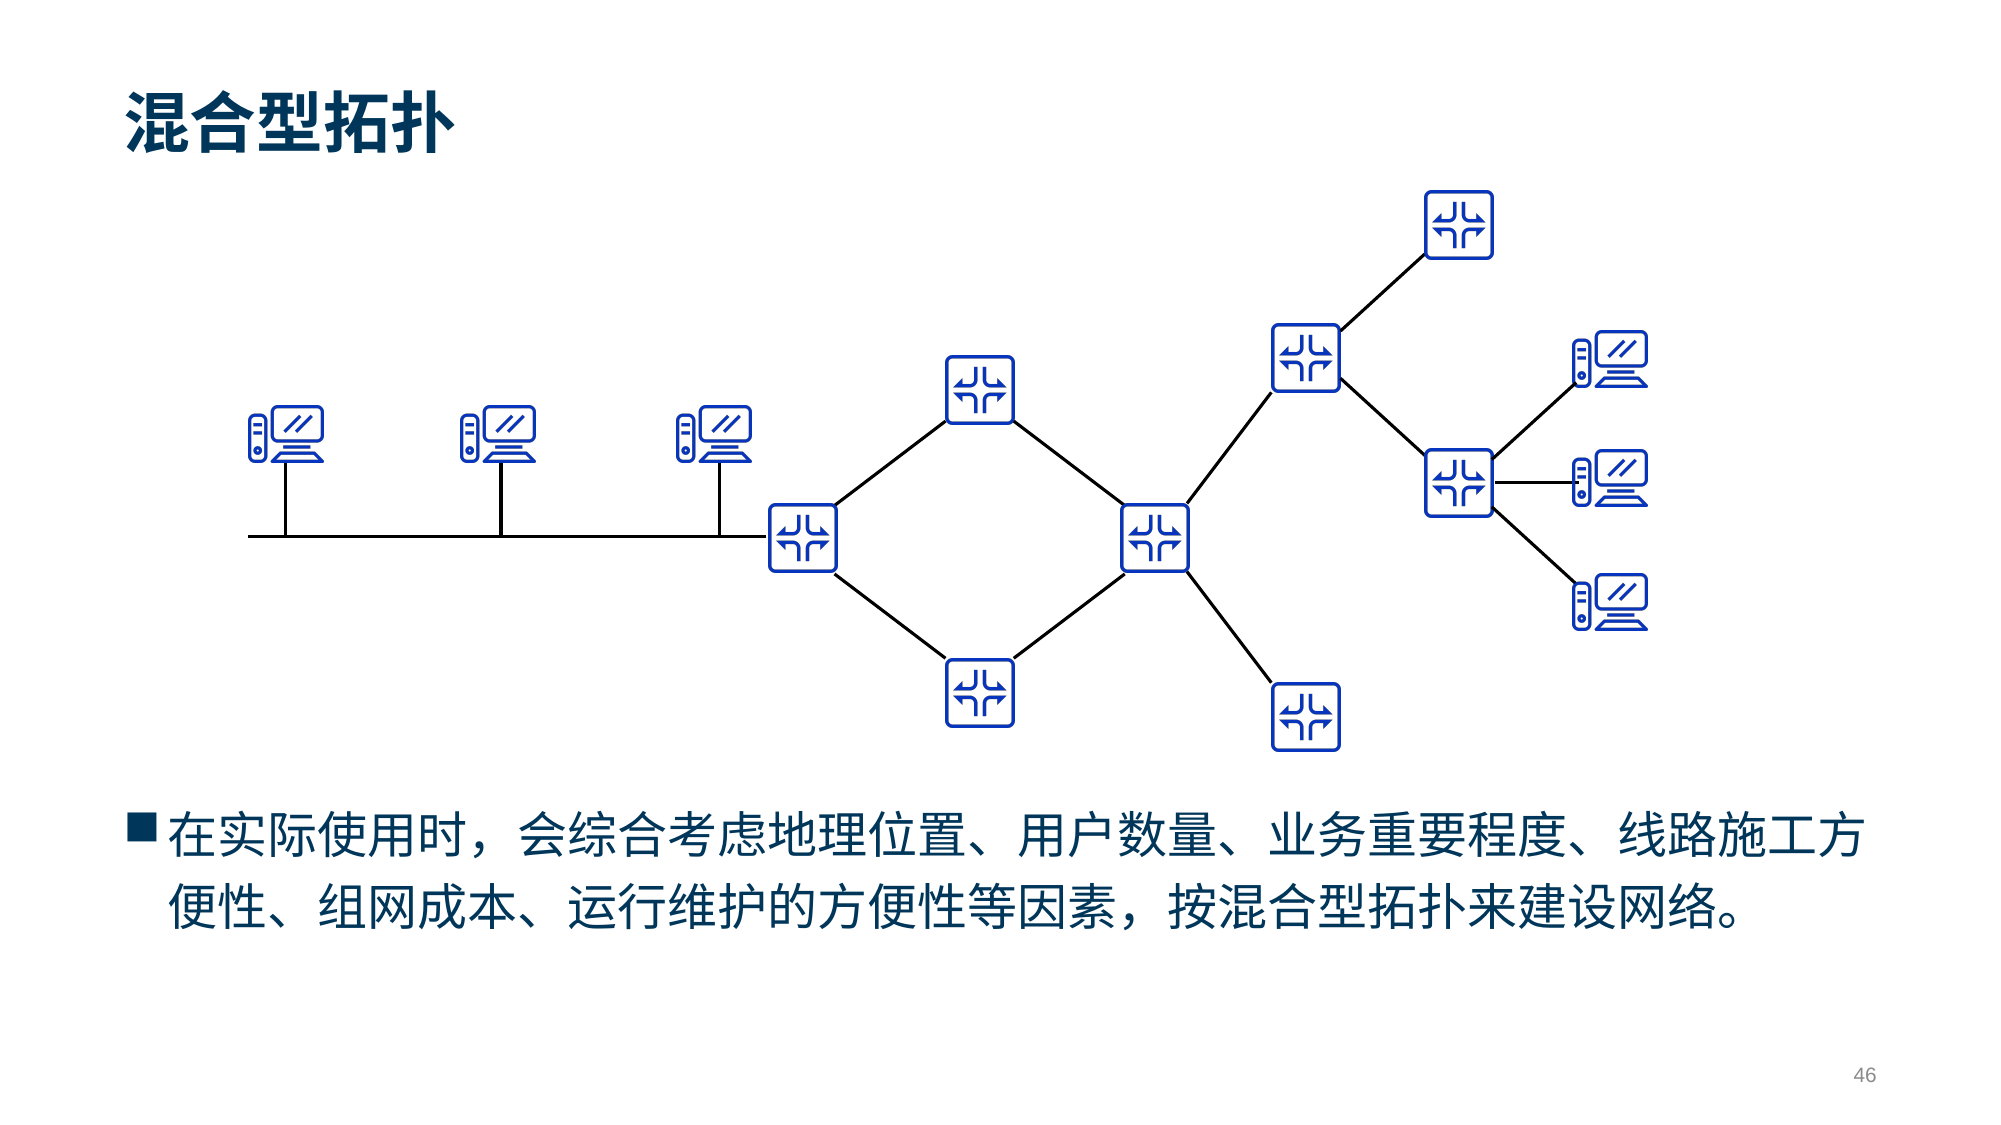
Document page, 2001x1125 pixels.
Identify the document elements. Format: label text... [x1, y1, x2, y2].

picture [460, 405, 536, 463]
slide_number 46 [1759, 1051, 1892, 1097]
list 在实际使用时，会综合考虑地理位置、用户数量、业务重要程度、线路施工方便性、组网成本、运行维护的方便性等因素，按混合型拓扑来建设网络。 [108, 783, 1890, 1007]
picture [1571, 330, 1648, 388]
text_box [1434, 439, 1637, 527]
title 混合型拓扑 [108, 21, 1890, 169]
picture [247, 405, 324, 463]
picture [768, 503, 838, 573]
picture [1424, 190, 1495, 260]
picture [1571, 449, 1648, 508]
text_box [834, 573, 1125, 659]
picture [676, 405, 752, 463]
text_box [1083, 495, 1375, 580]
picture [1271, 323, 1281, 393]
picture [945, 355, 1015, 421]
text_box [834, 421, 1125, 506]
picture [1424, 448, 1434, 518]
picture [1571, 573, 1648, 632]
picture [1271, 682, 1341, 752]
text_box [1281, 312, 1484, 397]
picture [945, 659, 1015, 728]
